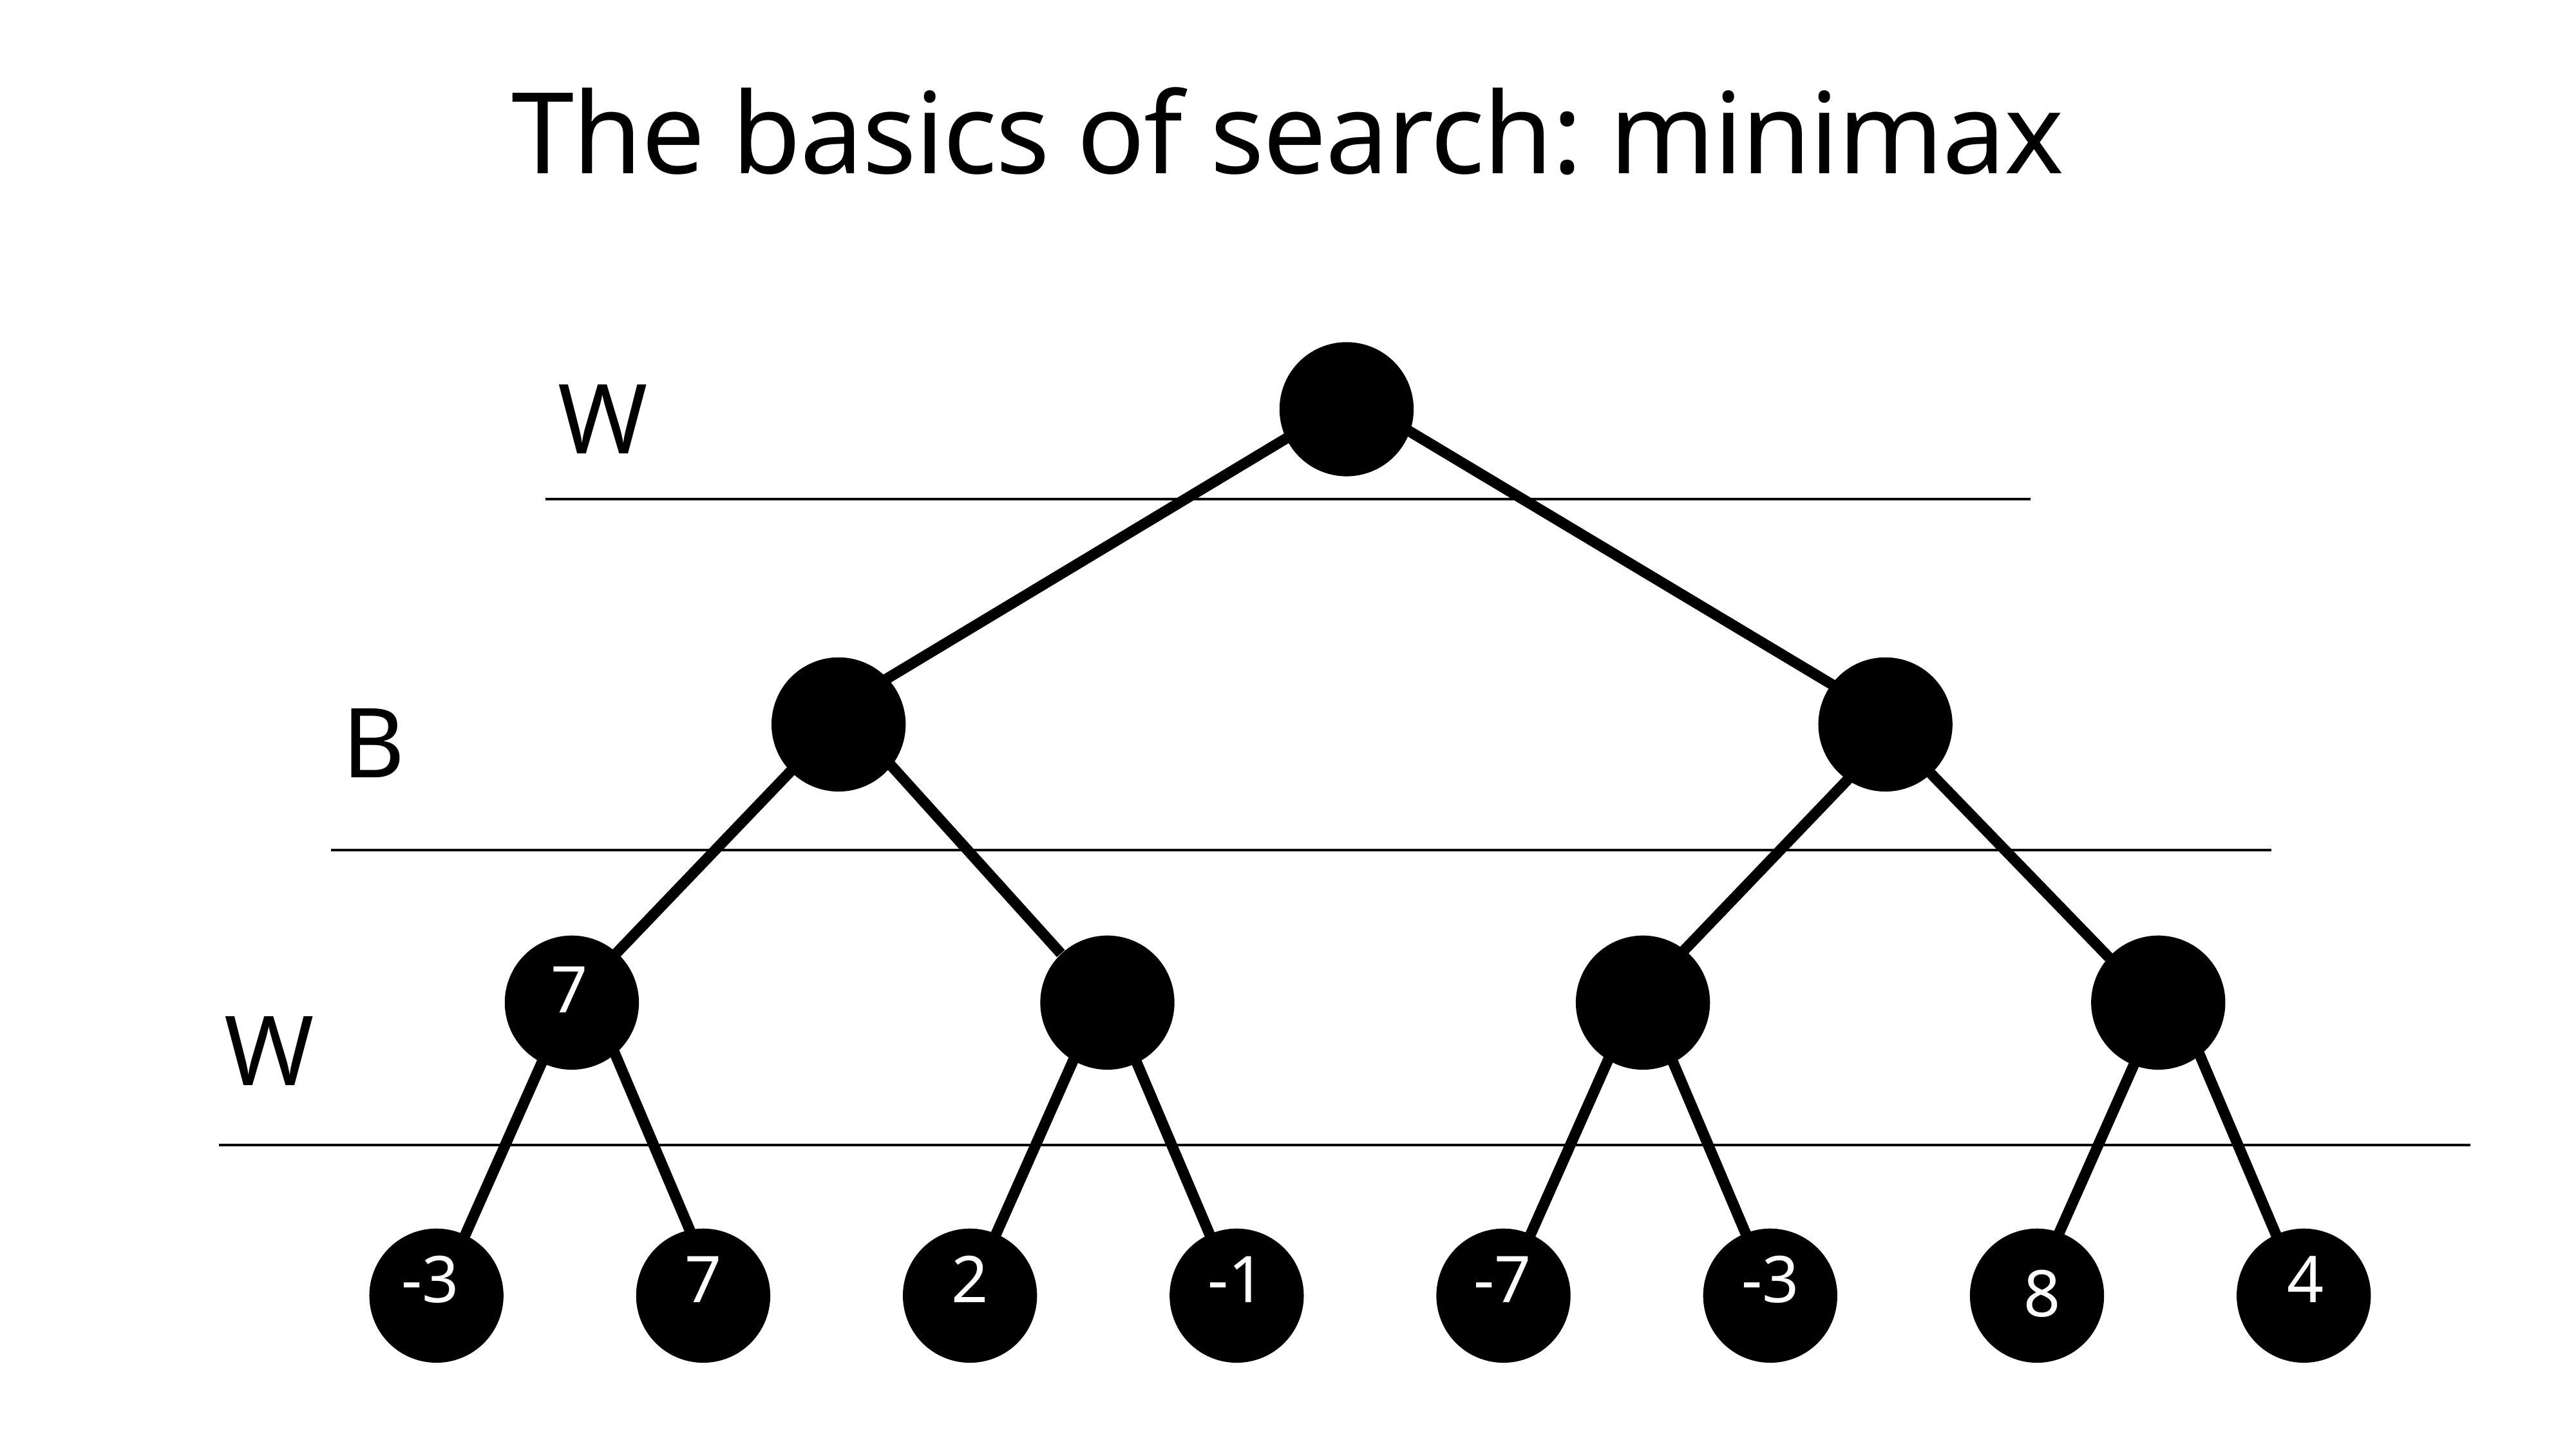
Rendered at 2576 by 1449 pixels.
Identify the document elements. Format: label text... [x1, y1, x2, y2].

text_box W [552, 365, 654, 480]
text_box -7 [1468, 1241, 1537, 1322]
text_box [902, 1228, 1037, 1363]
text_box -1 [1202, 1241, 1271, 1322]
text_box 8 [2018, 1255, 2067, 1336]
text_box -3 [396, 1241, 465, 1322]
text_box 2 [946, 1241, 994, 1322]
text_box [504, 935, 639, 1070]
text_box [1170, 1228, 1304, 1363]
title The basics of search: minimax [128, 81, 2448, 265]
text_box [1969, 1228, 2105, 1363]
text_box 7 [545, 951, 593, 1032]
text_box 4 [2282, 1241, 2329, 1322]
text_box [771, 657, 906, 792]
text_box 7 [679, 1241, 727, 1322]
text_box [2091, 935, 2226, 1070]
text_box W [219, 996, 320, 1112]
text_box [1575, 935, 1710, 1070]
text_box [636, 1228, 771, 1363]
text_box [369, 1228, 504, 1363]
text_box B [337, 688, 411, 804]
text_box [1703, 1228, 1838, 1363]
text_box [1436, 1228, 1571, 1363]
text_box [2237, 1228, 2371, 1363]
text_box [1279, 342, 1414, 477]
text_box [1818, 657, 1953, 792]
text_box [1040, 935, 1175, 1070]
text_box -3 [1736, 1241, 1804, 1322]
